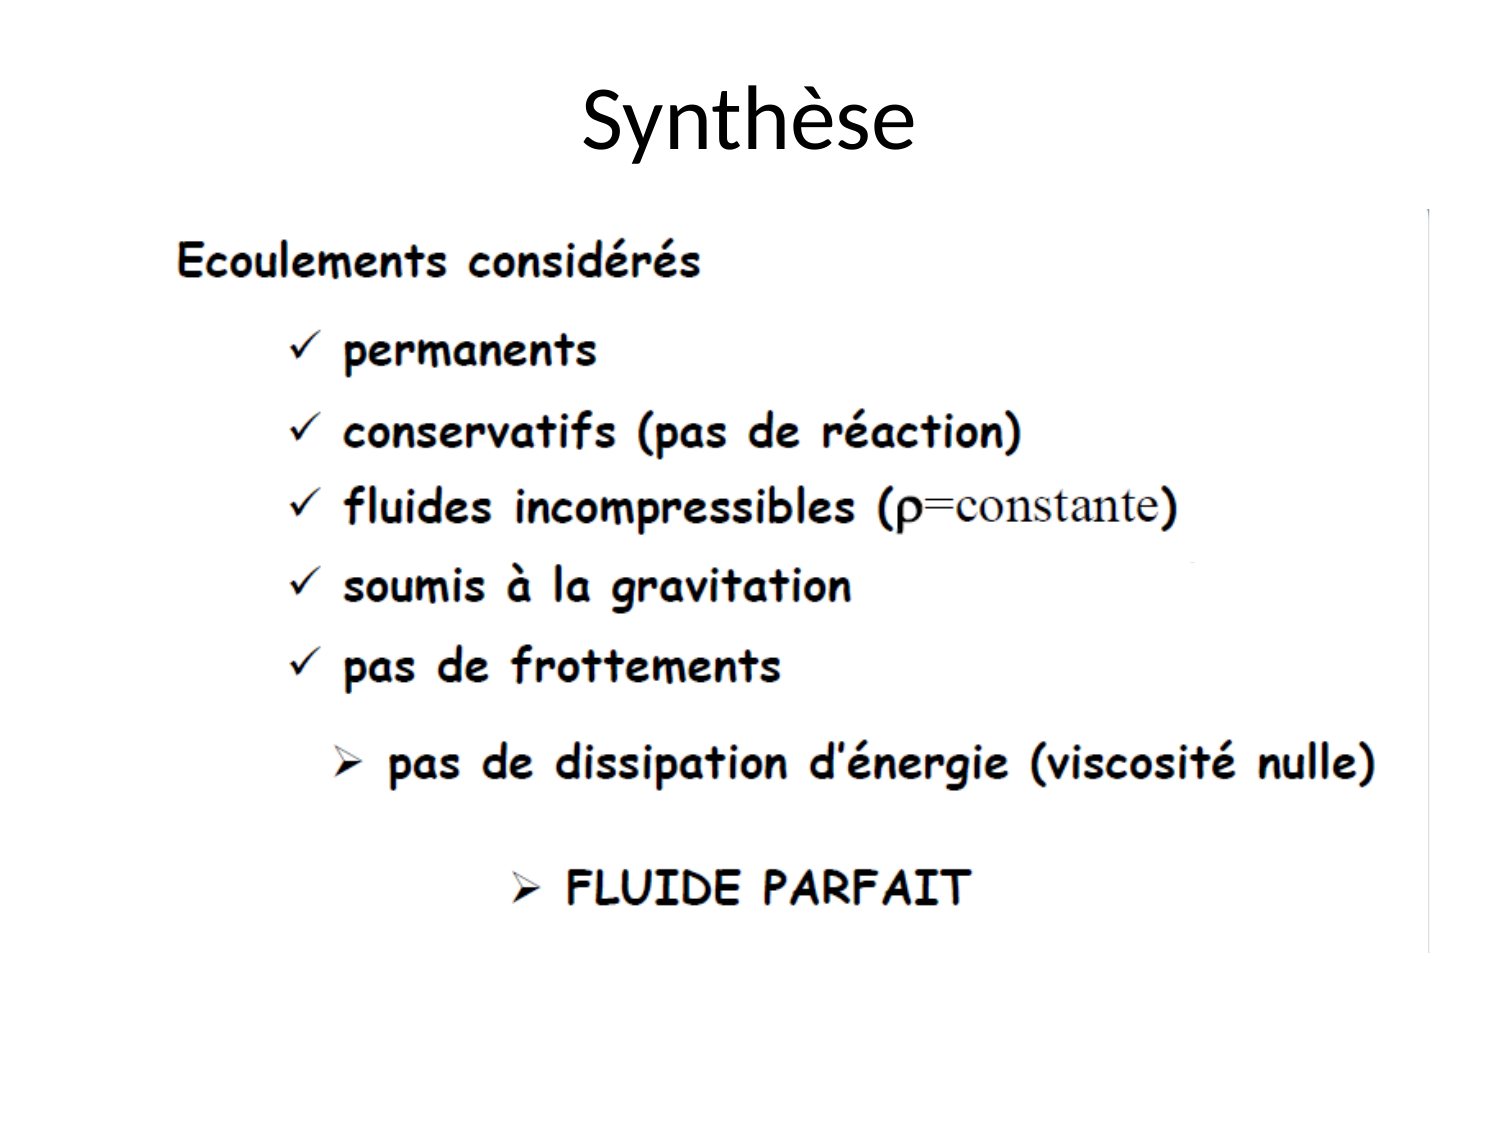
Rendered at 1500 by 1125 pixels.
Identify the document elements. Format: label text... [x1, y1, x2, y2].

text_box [147, 209, 1430, 953]
title Synthèse [75, 19, 1425, 207]
